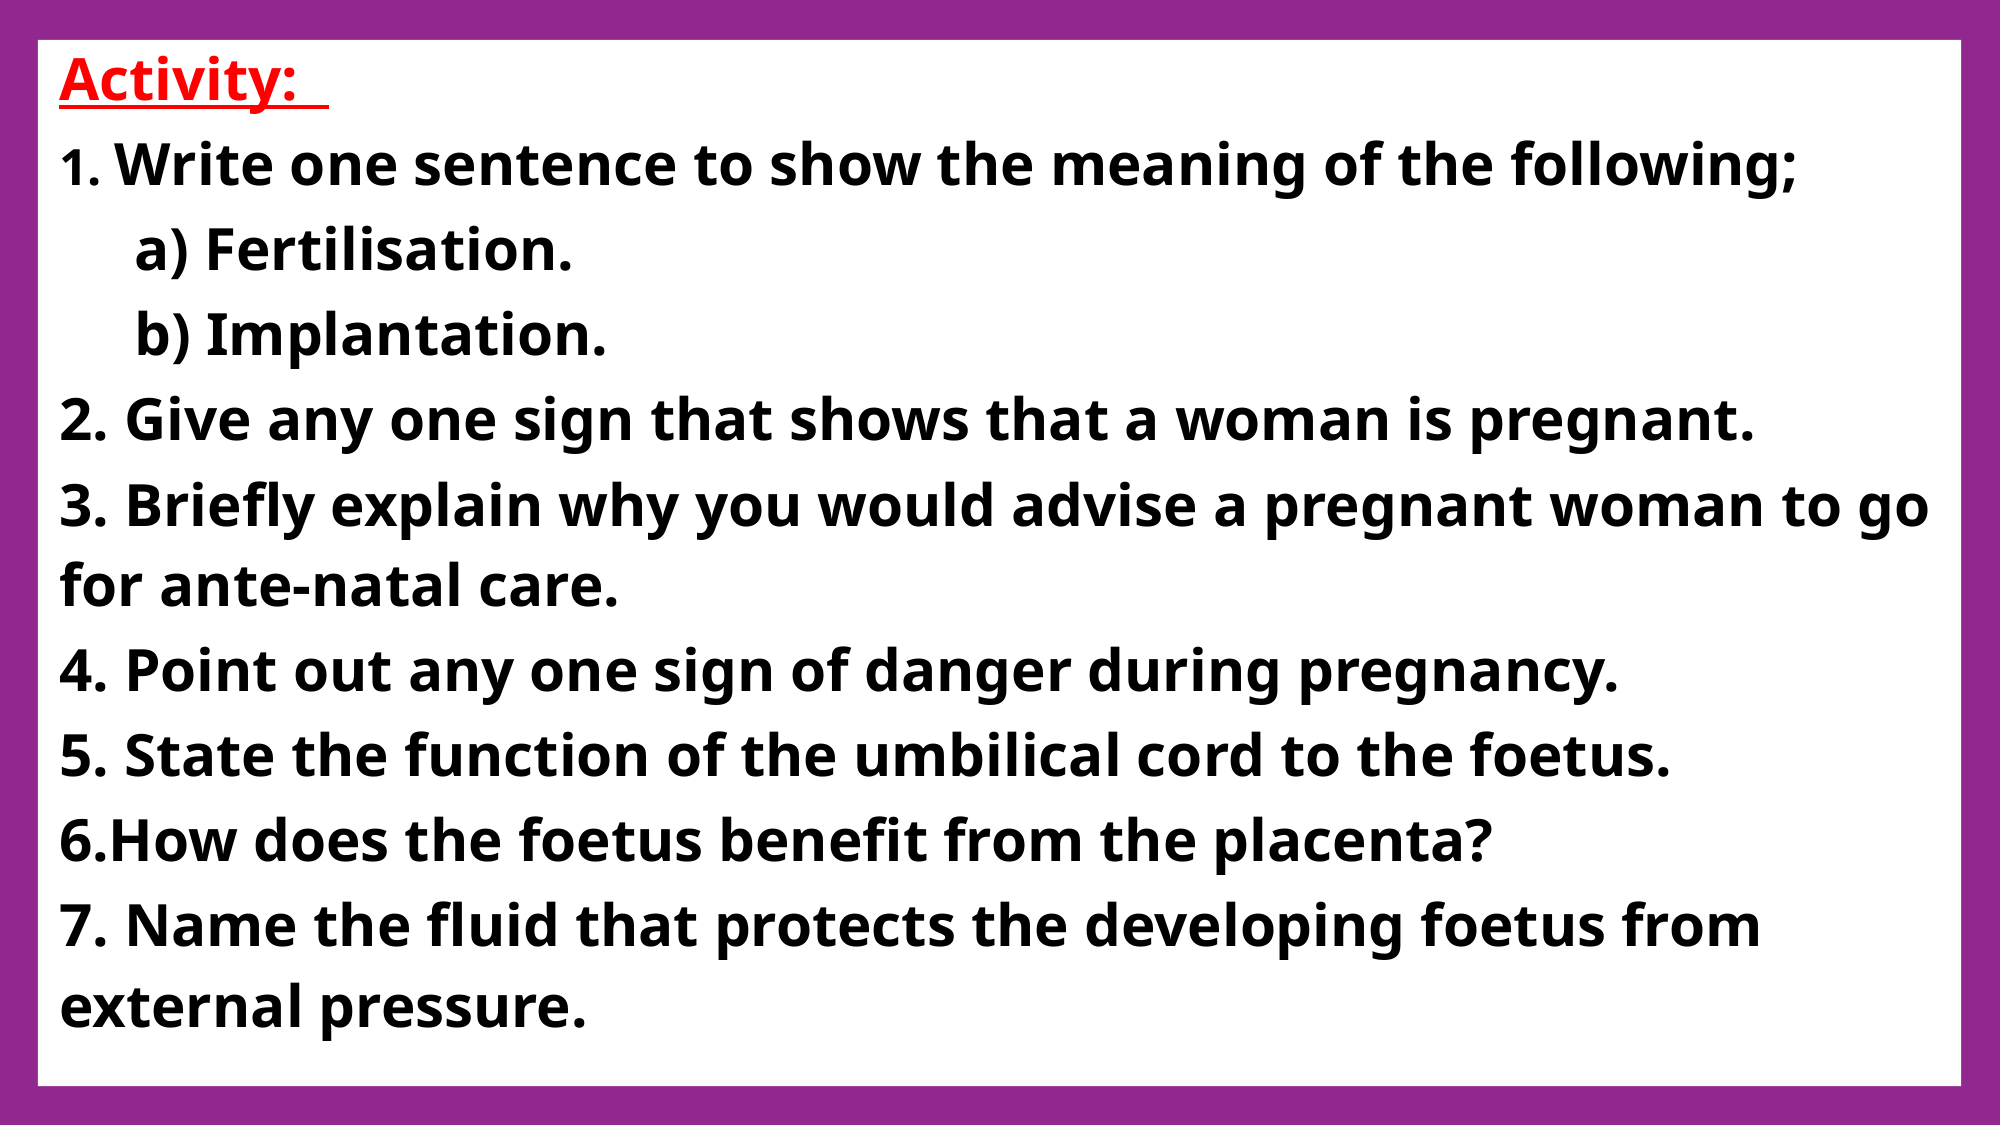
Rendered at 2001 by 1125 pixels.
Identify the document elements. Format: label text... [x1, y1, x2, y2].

text_box Activity: Write one sentence to show the meaning of the following; Fertilisation. Implantation. 2. Give any one sign that shows that a woman is pregnant. 3. Briefly explain why you would advise a pregnant woman to go for ante-natal care. 4. Point out any one sign of danger during pregnancy. 5. State the function of the umbilical cord to the foetus. 6.How does the foetus benefit from the placenta? 7. Name the fluid that protects the developing foetus from external pressure. [44, 24, 1966, 1047]
